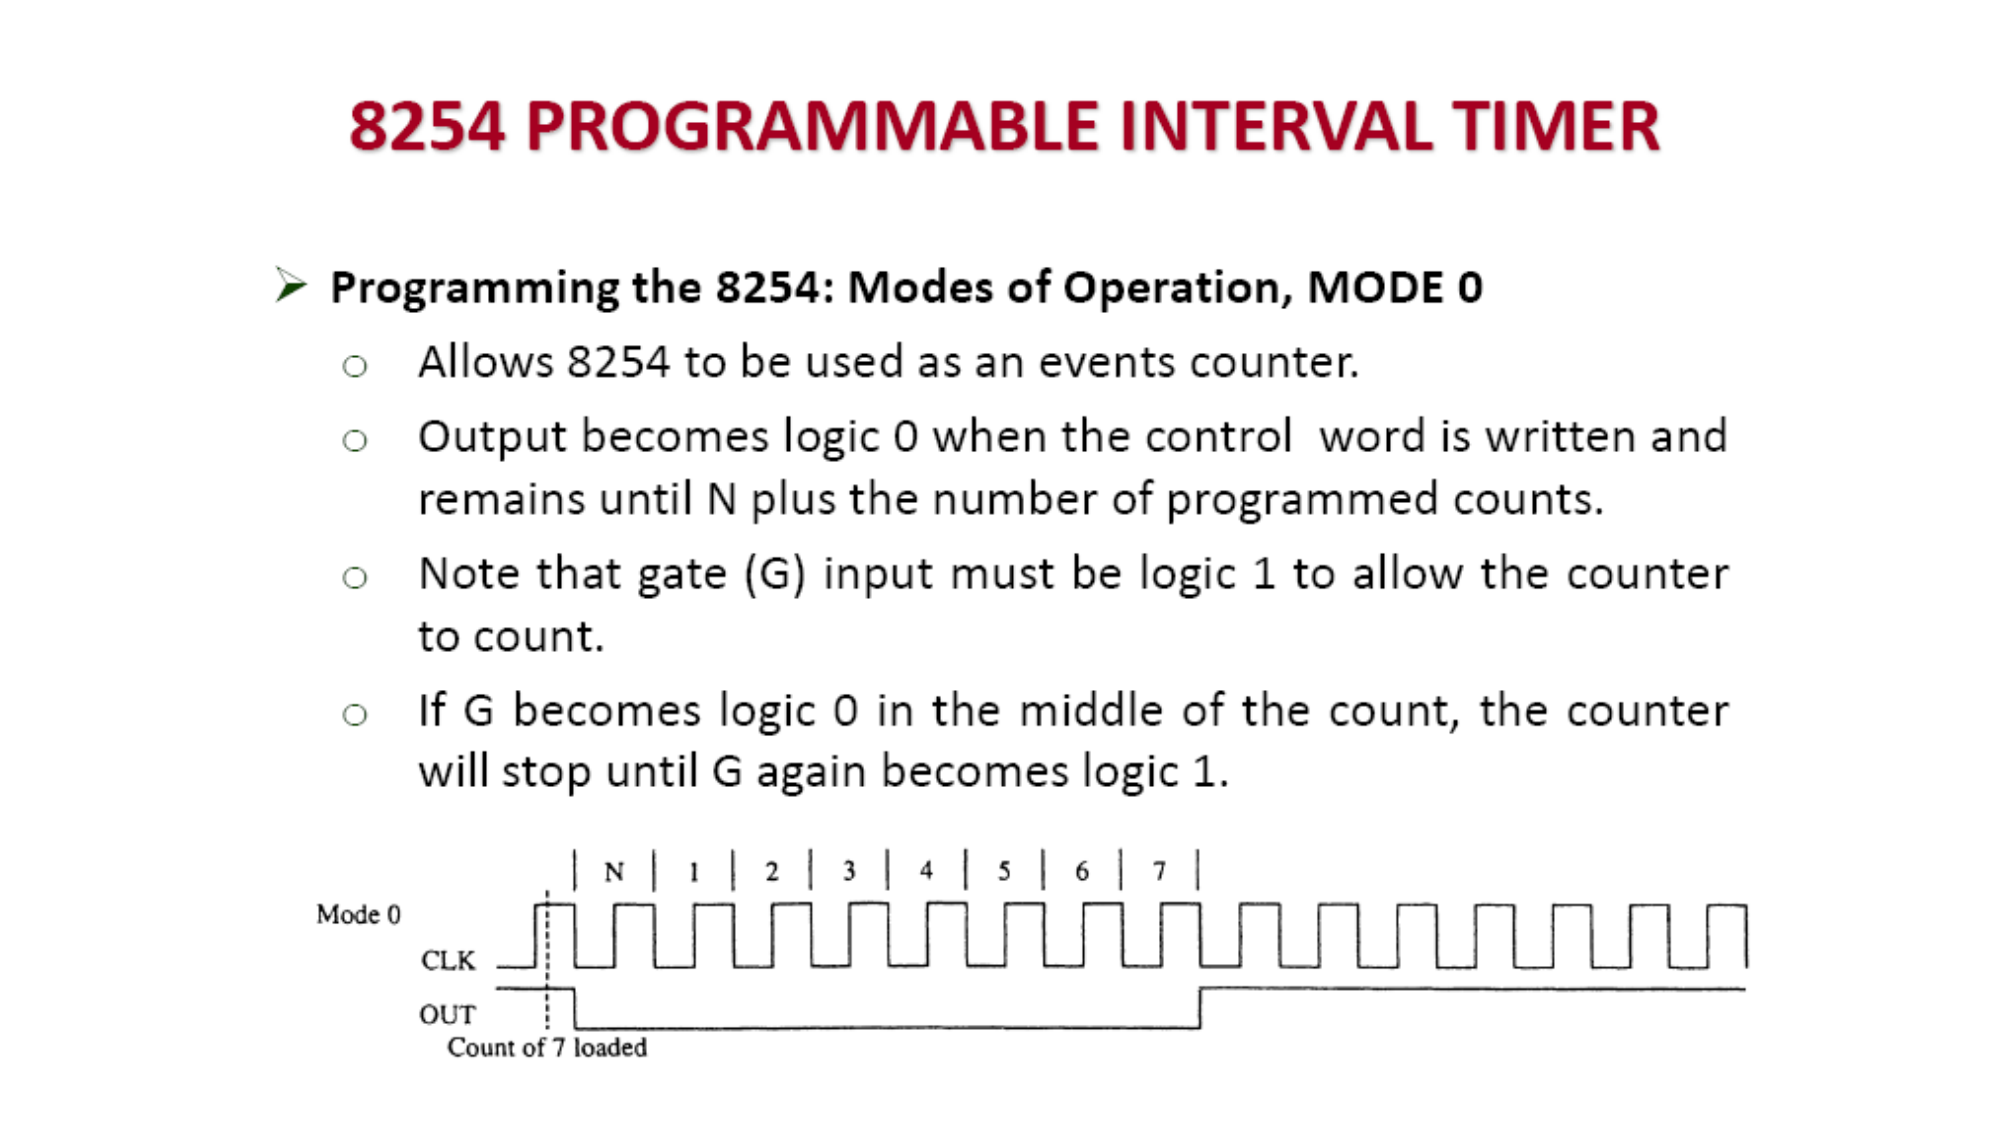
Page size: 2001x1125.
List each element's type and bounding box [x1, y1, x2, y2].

picture [266, 74, 1758, 1068]
